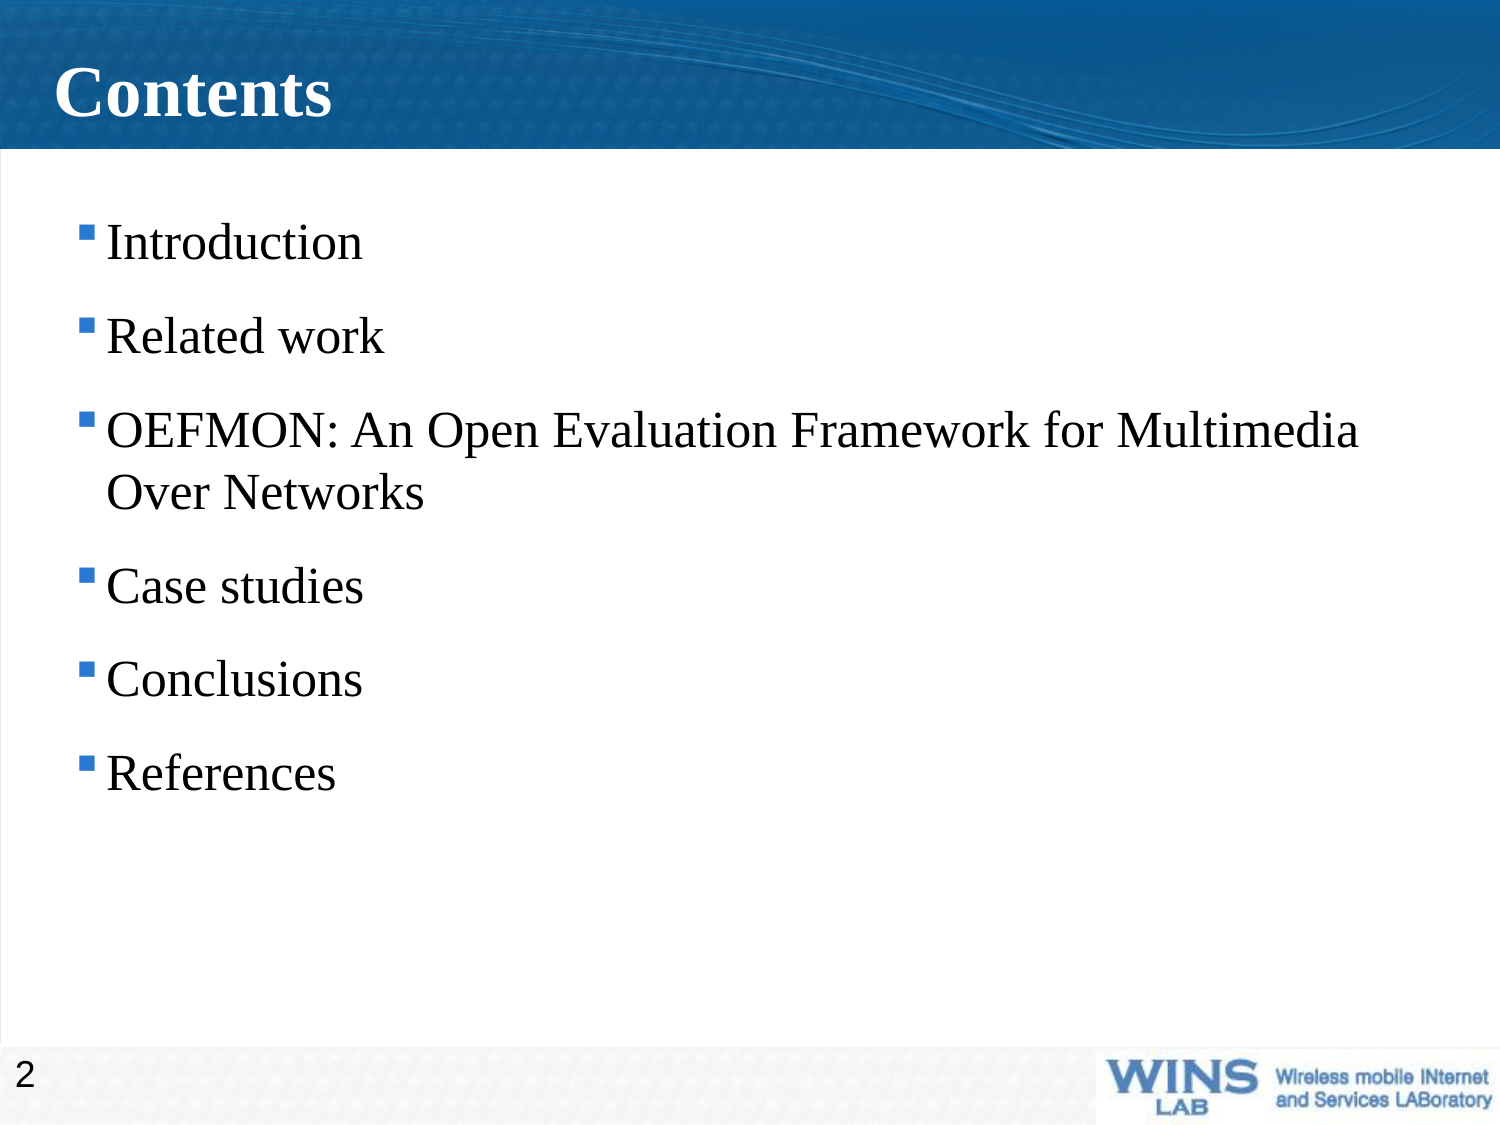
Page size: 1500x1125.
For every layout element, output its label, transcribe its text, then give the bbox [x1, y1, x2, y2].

title Contents [53, 42, 962, 142]
slide_number 2 [0, 1042, 325, 1103]
list Introduction Related work OEFMON: An Open Evaluation Framework for Multimedia Over Networks Case studies Conclusions References [75, 200, 1436, 976]
picture [0, 0, 1500, 1125]
